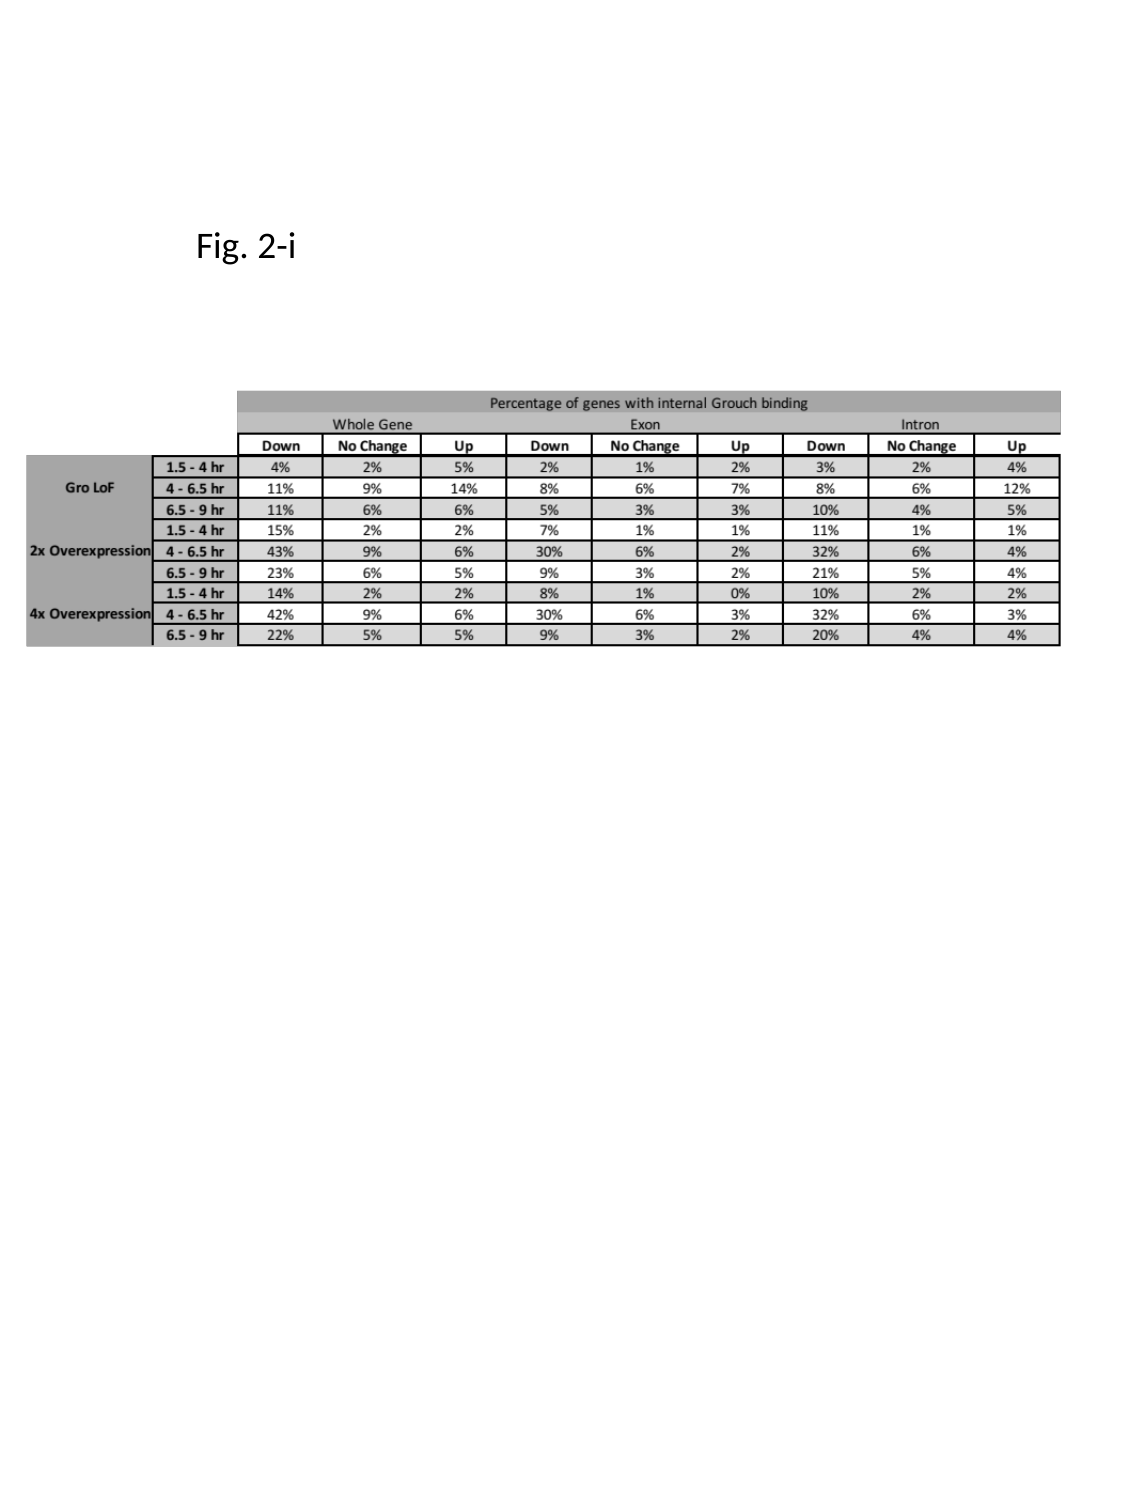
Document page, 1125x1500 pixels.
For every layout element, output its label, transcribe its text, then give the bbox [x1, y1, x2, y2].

text_box Fig. 2-i [181, 213, 312, 274]
picture [0, 314, 1125, 1184]
